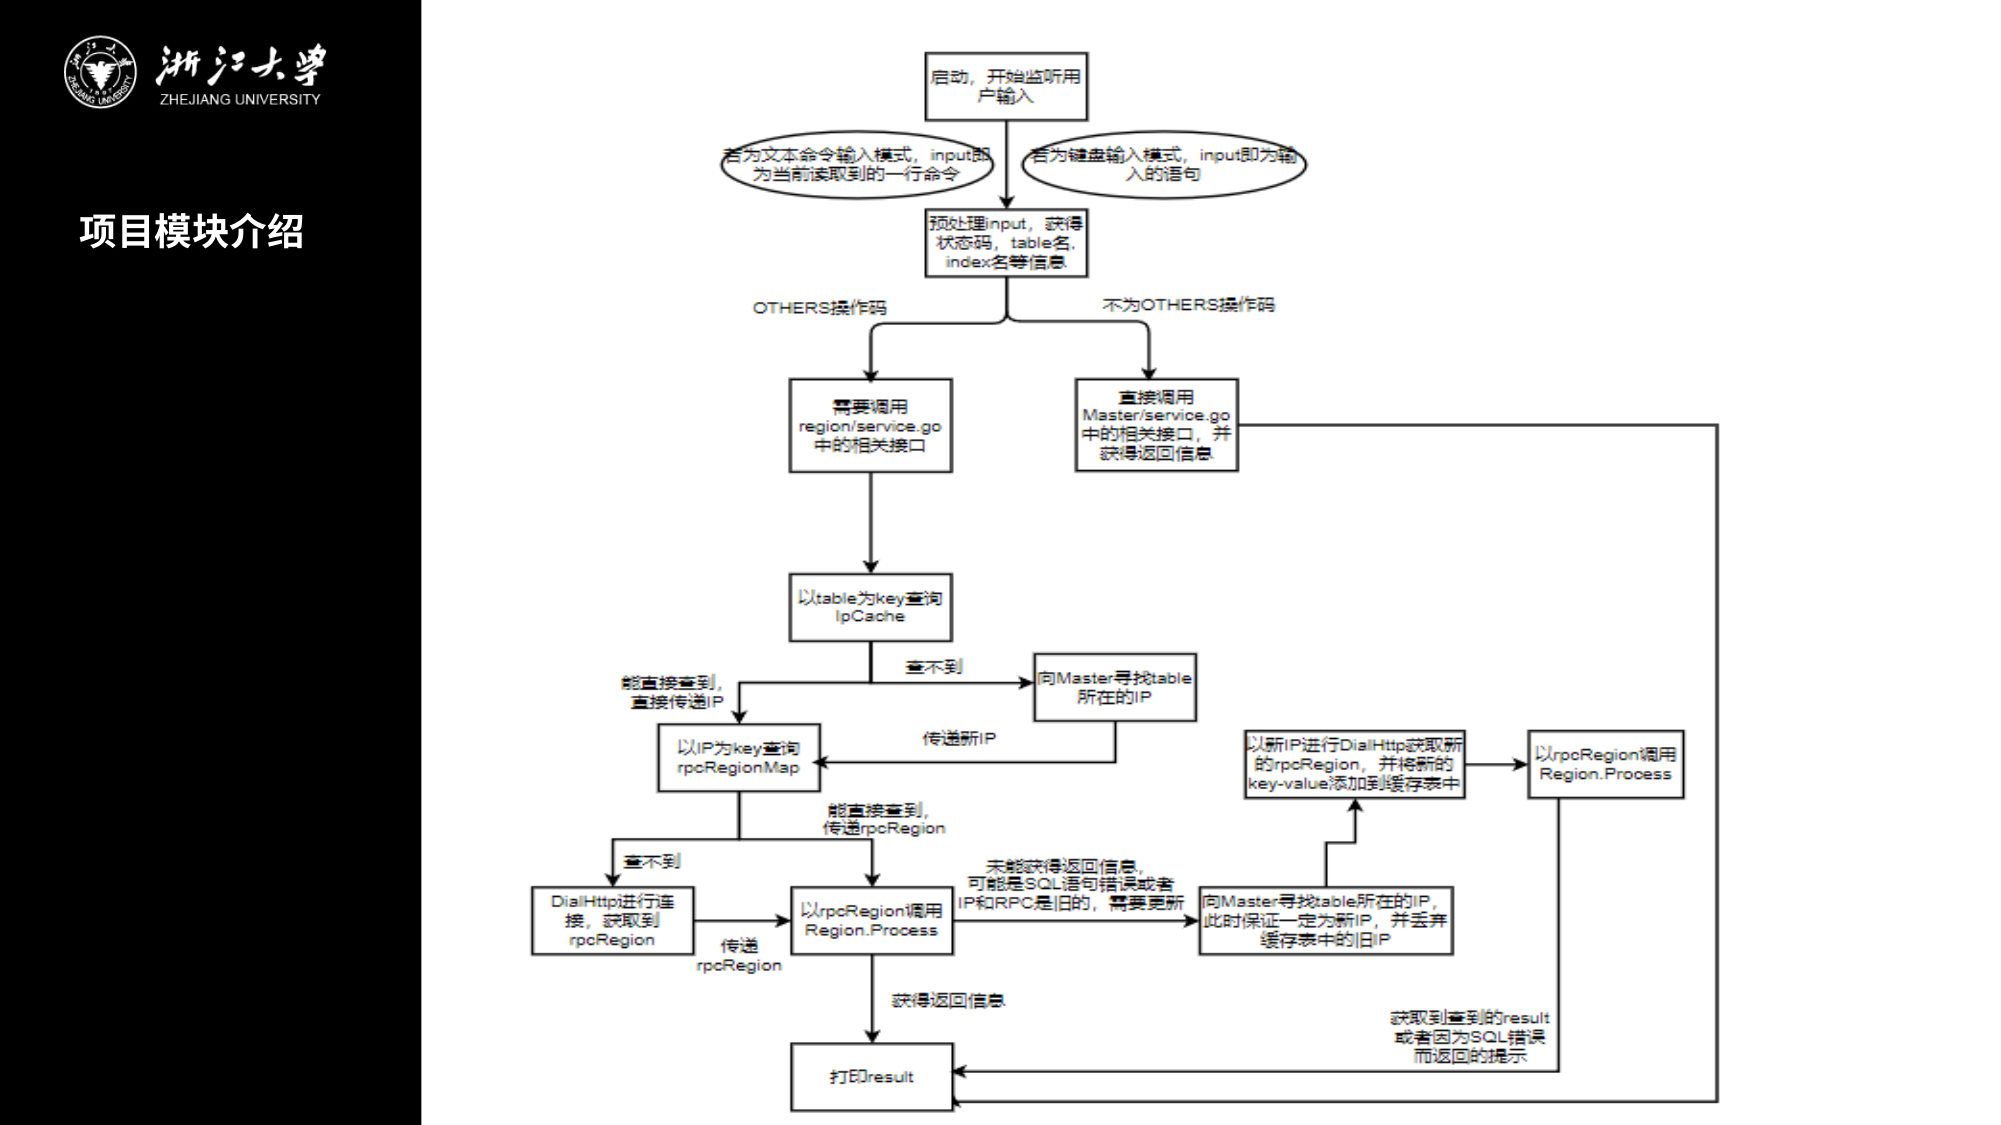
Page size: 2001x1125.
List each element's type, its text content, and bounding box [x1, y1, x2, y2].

picture [64, 33, 338, 113]
text_box [0, 0, 422, 1125]
text_box 项目模块介绍 [64, 200, 362, 260]
picture [501, 33, 1754, 1125]
